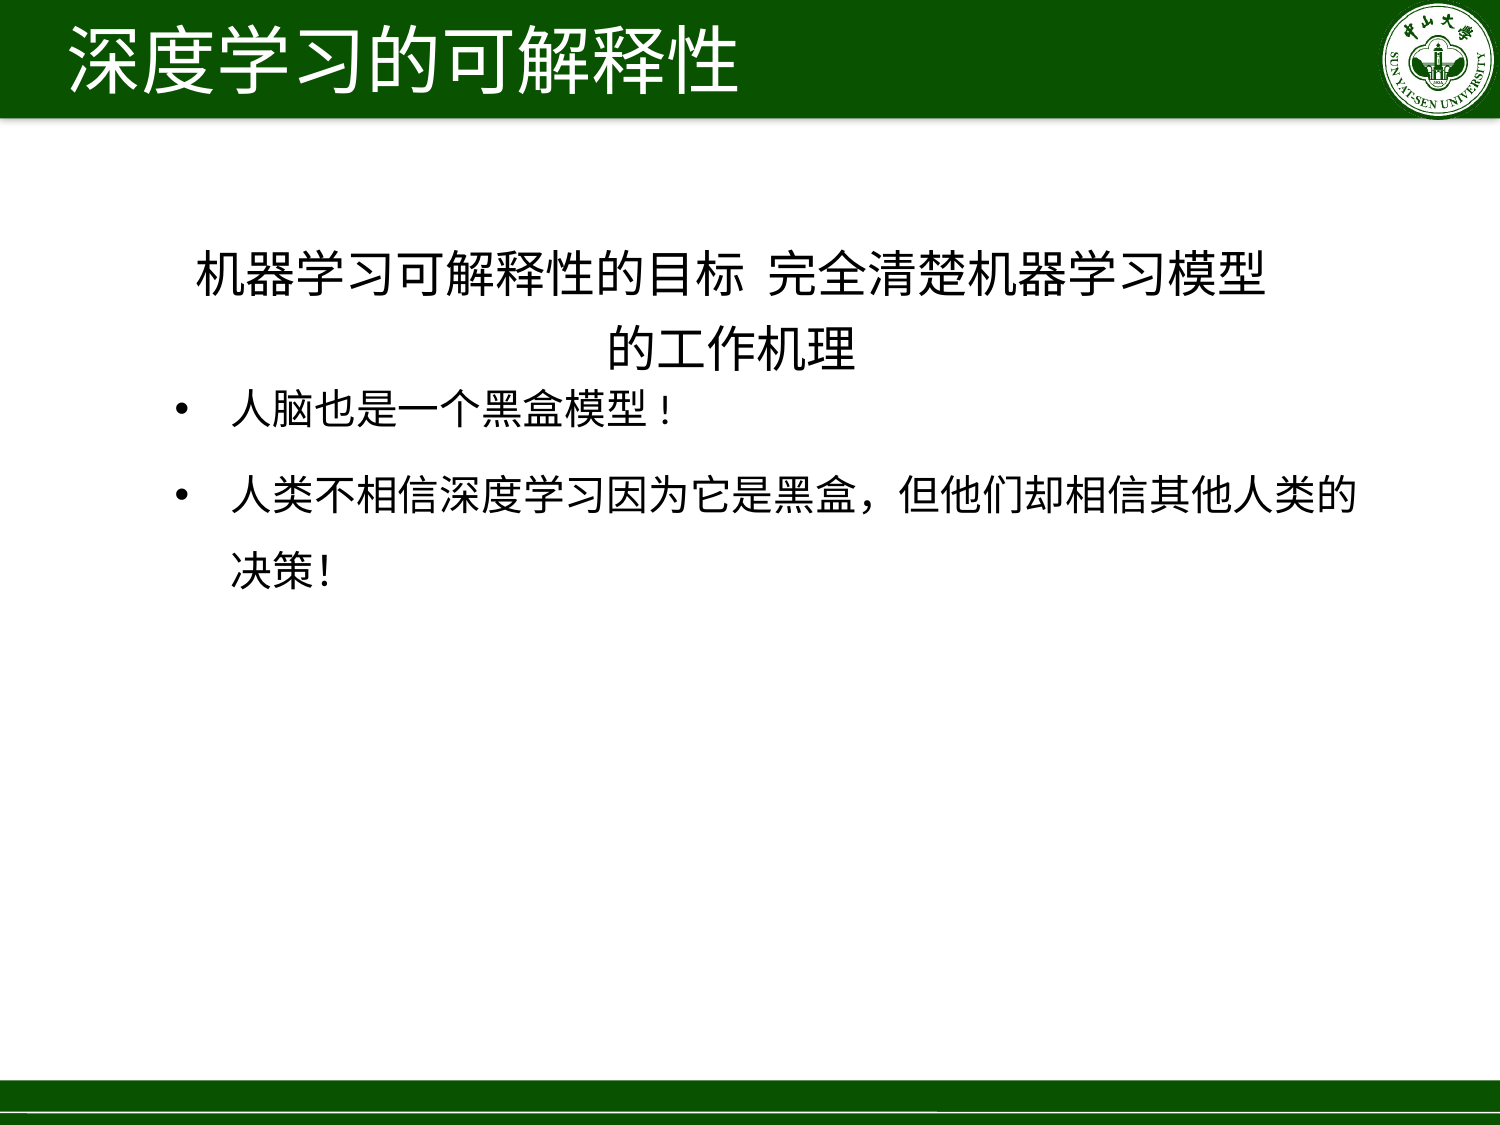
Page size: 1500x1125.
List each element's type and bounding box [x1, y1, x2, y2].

text_box [0, 1080, 1500, 1125]
picture [1378, 0, 1498, 120]
text_box [0, 0, 1378, 119]
